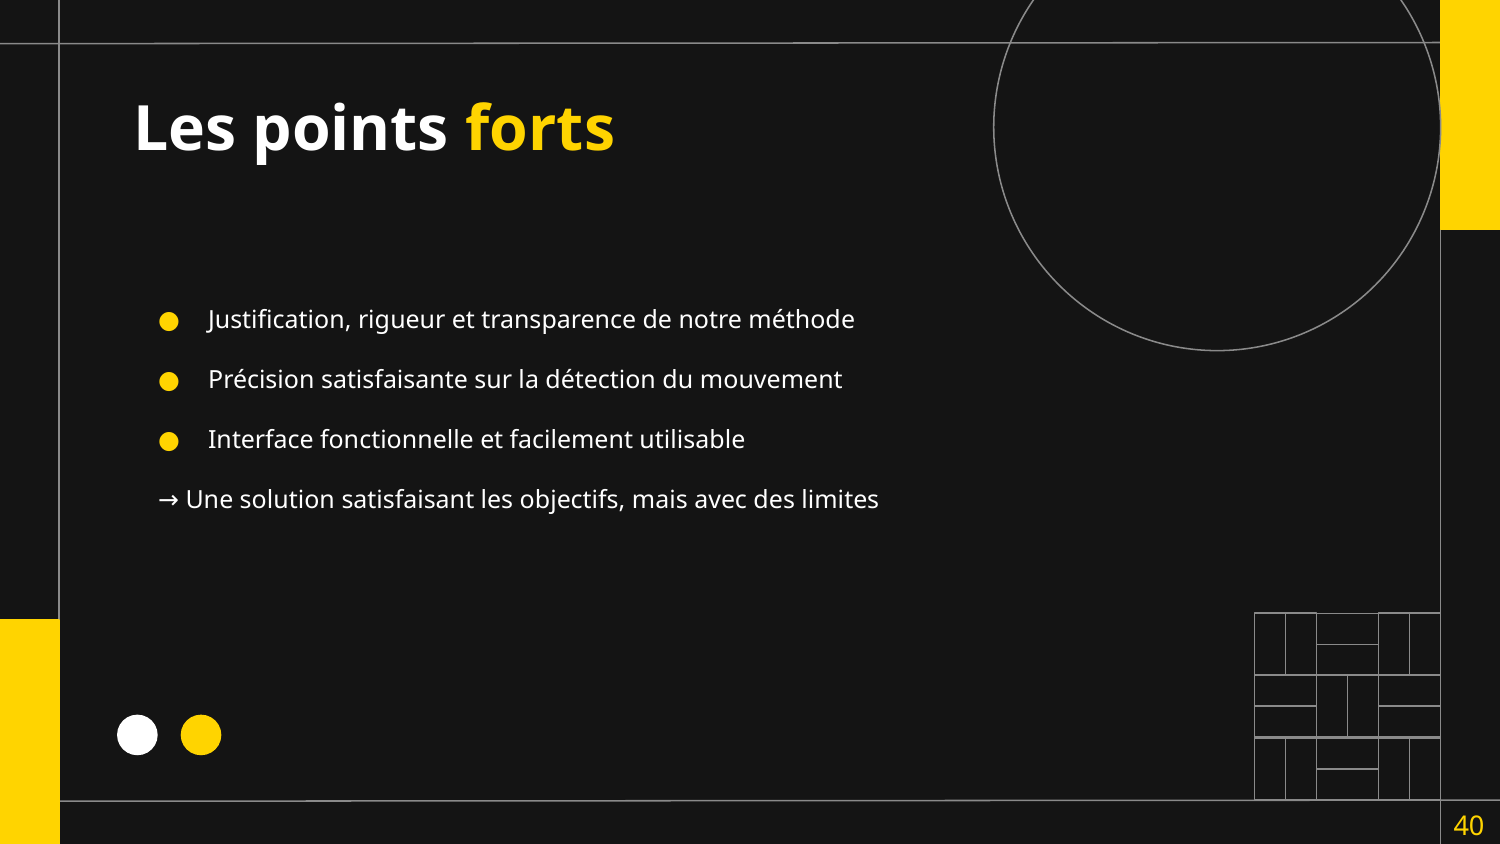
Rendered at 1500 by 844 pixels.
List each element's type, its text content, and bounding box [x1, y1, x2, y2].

text_box 40 [1432, 801, 1500, 844]
subtitle Justification, rigueur et transparence de notre méthode Précision satisfaisante sur la détection du mouvement Interface fonctionnelle et facilement utilisable → Une solution satisfaisant les objectifs, mais avec des limites [118, 288, 1163, 571]
text_box [993, 0, 1441, 351]
title Les points forts [118, 72, 728, 250]
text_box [116, 714, 222, 756]
